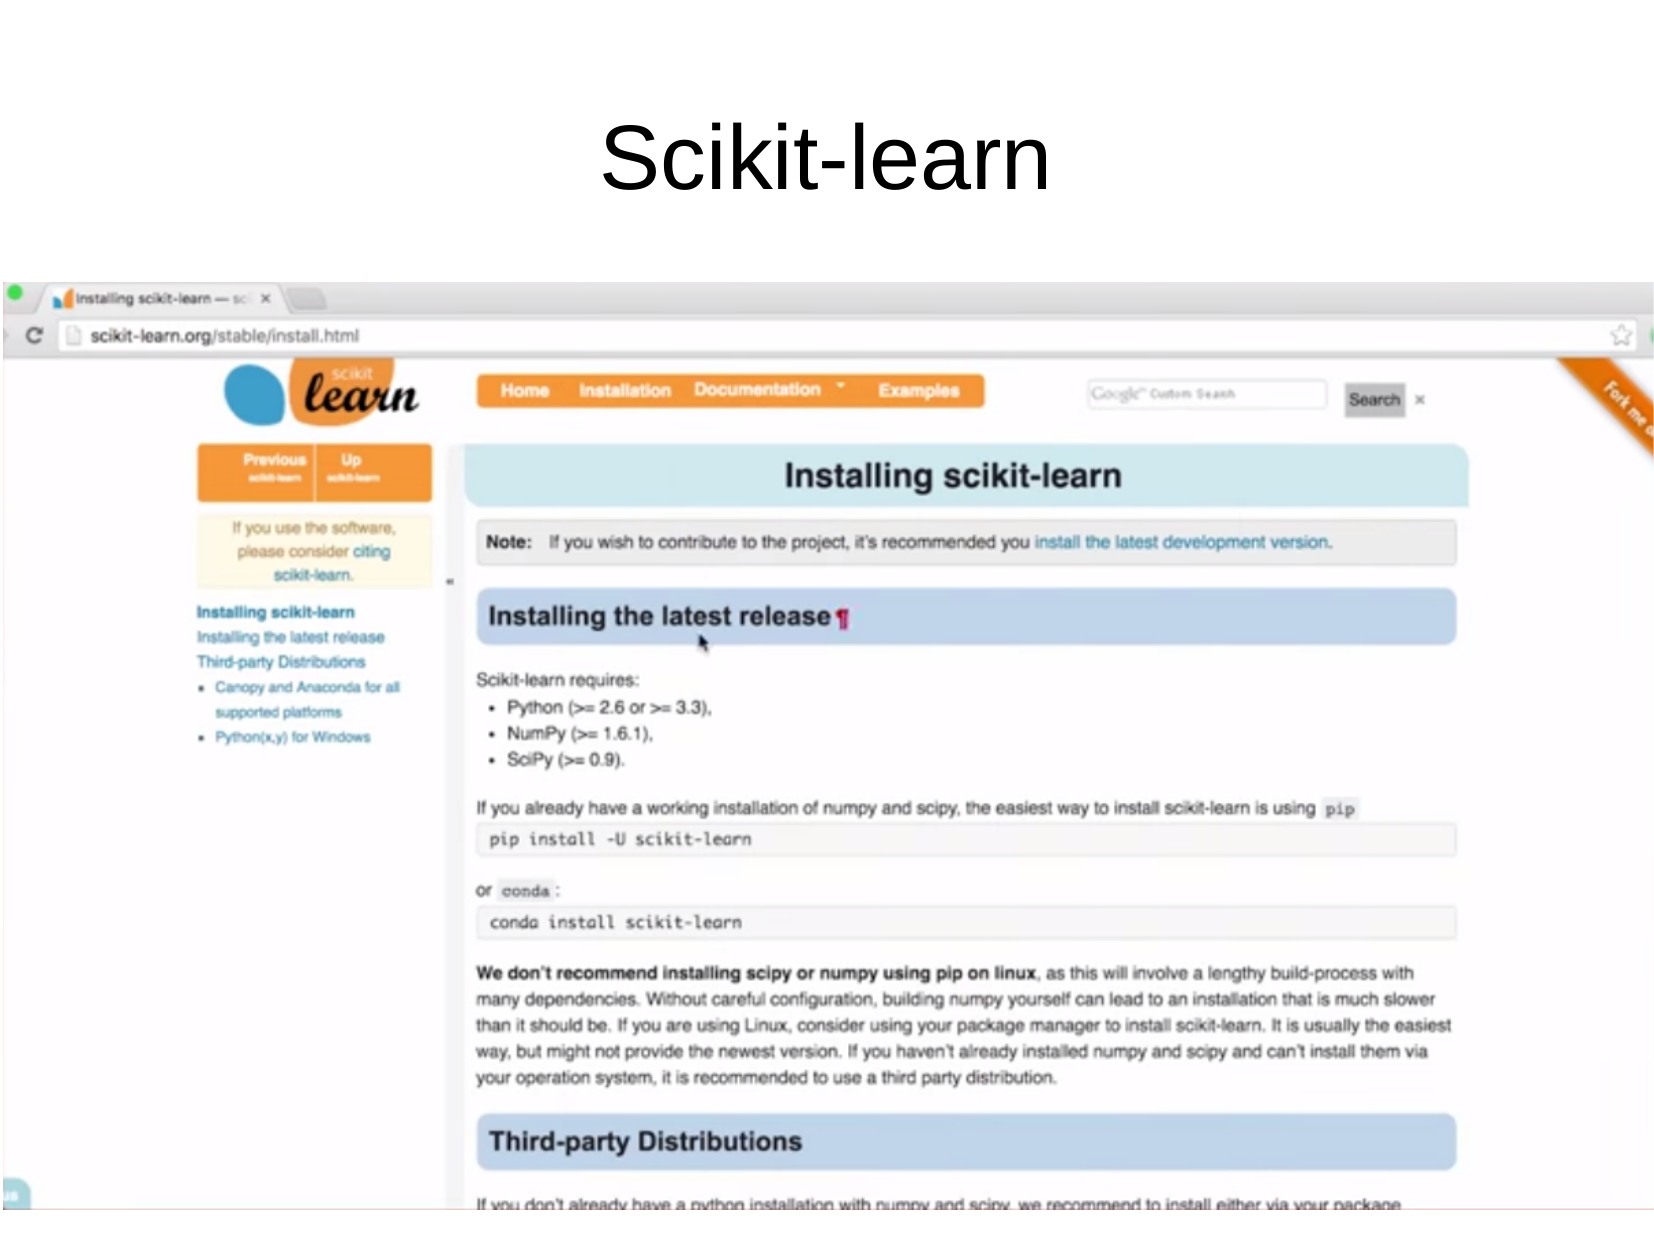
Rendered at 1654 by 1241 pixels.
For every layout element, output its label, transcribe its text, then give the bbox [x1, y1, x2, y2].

text_box Scikit-learn [82, 49, 1571, 257]
picture [2, 282, 1654, 1211]
